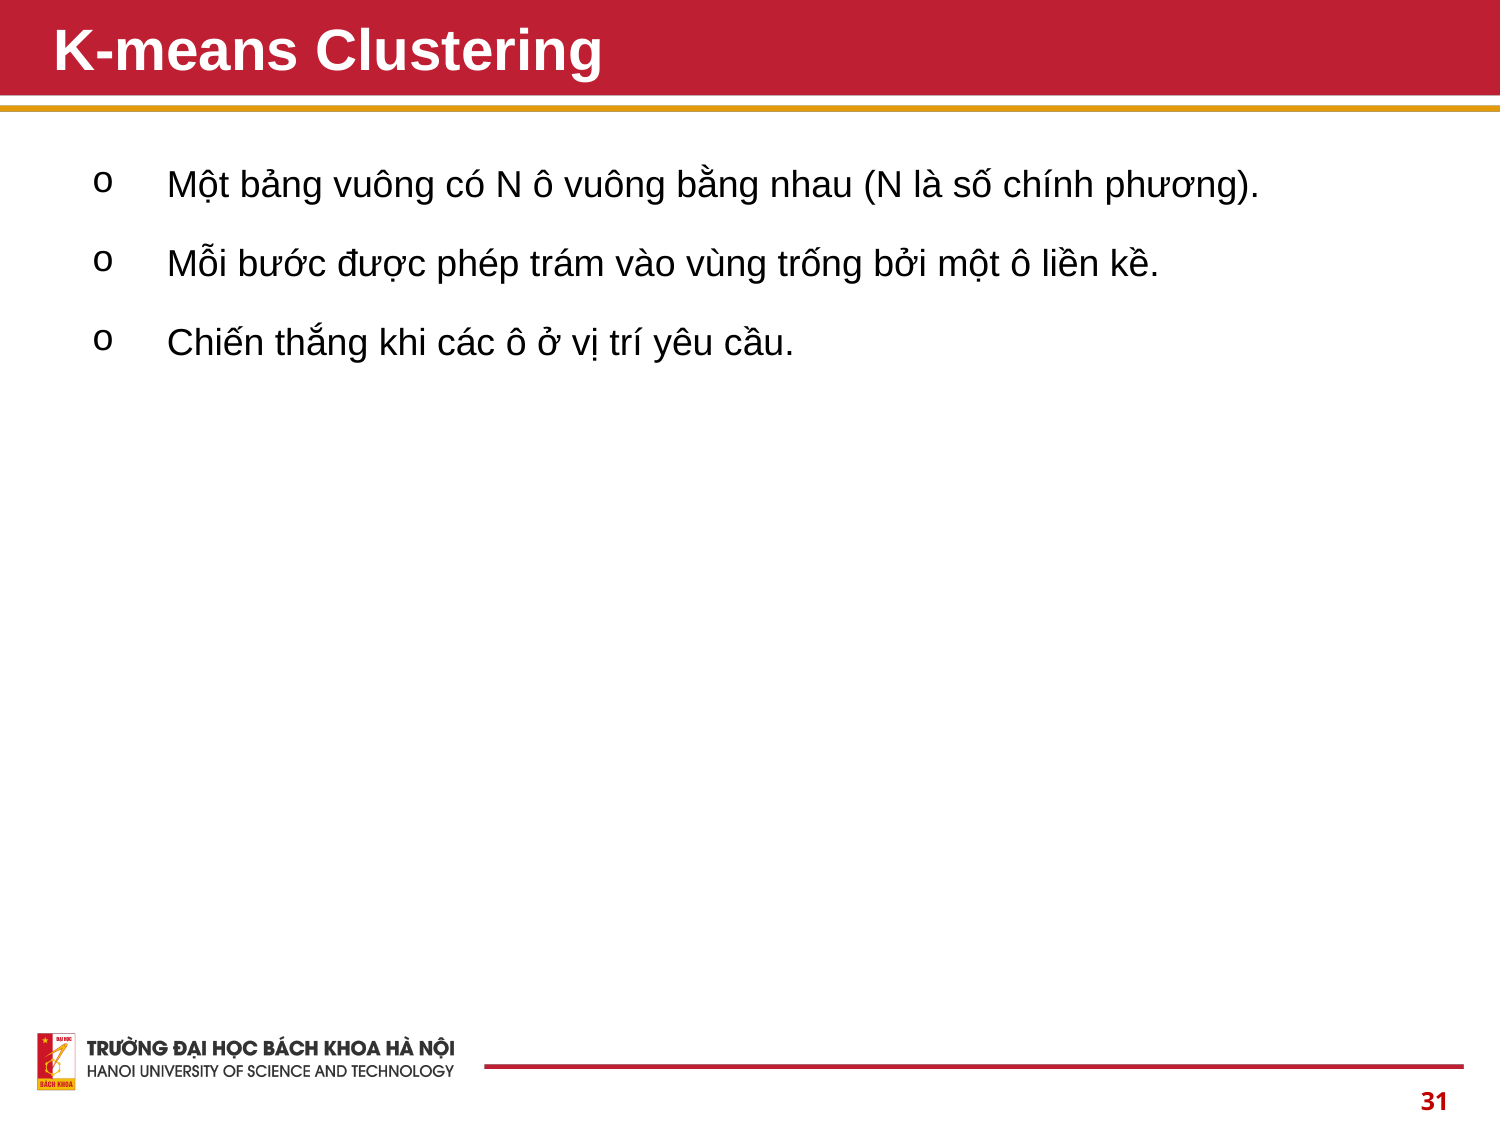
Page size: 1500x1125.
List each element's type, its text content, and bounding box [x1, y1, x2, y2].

slide_number 31 [1126, 1078, 1464, 1125]
text_box Một bảng vuông có N ô vuông bằng nhau (N là số chính phương). Mỗi bước được phép trám vào vùng trống bởi một ô liền kề. Chiến thắng khi các ô ở vị trí yêu cầu. [76, 143, 1429, 812]
title K-means Clustering [38, 12, 1462, 87]
picture [0, 0, 1500, 1125]
